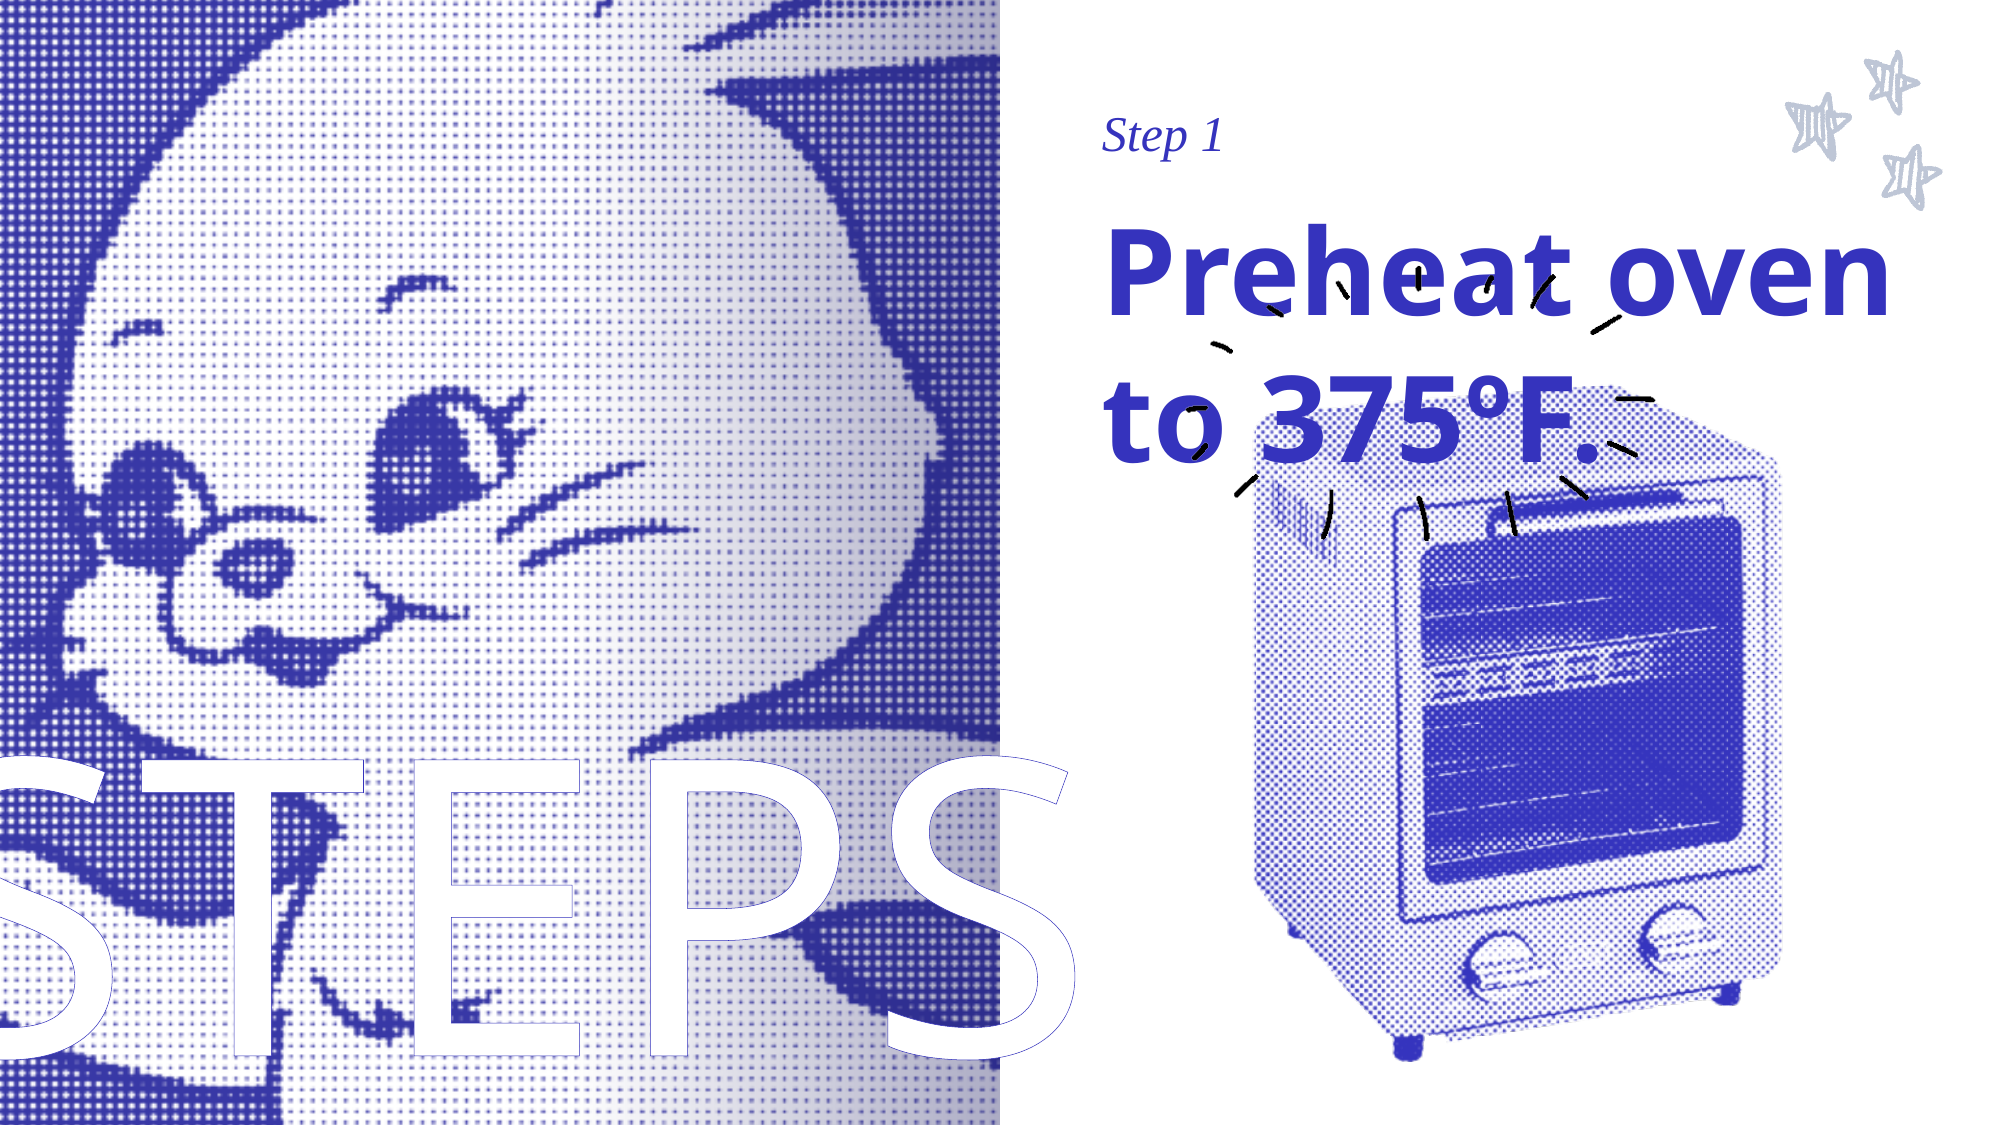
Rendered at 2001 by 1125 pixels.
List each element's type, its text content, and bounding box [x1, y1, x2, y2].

list Preheat oven to 375ºF. [1086, 190, 1172, 634]
picture [1172, 155, 1827, 1088]
text_box STEPS [1000, 633, 1111, 1125]
picture [1750, 9, 2000, 262]
list Preheat oven to 375ºF. [1669, 190, 1914, 634]
picture [0, 0, 1000, 1125]
list Step 1 [1086, 100, 1750, 171]
